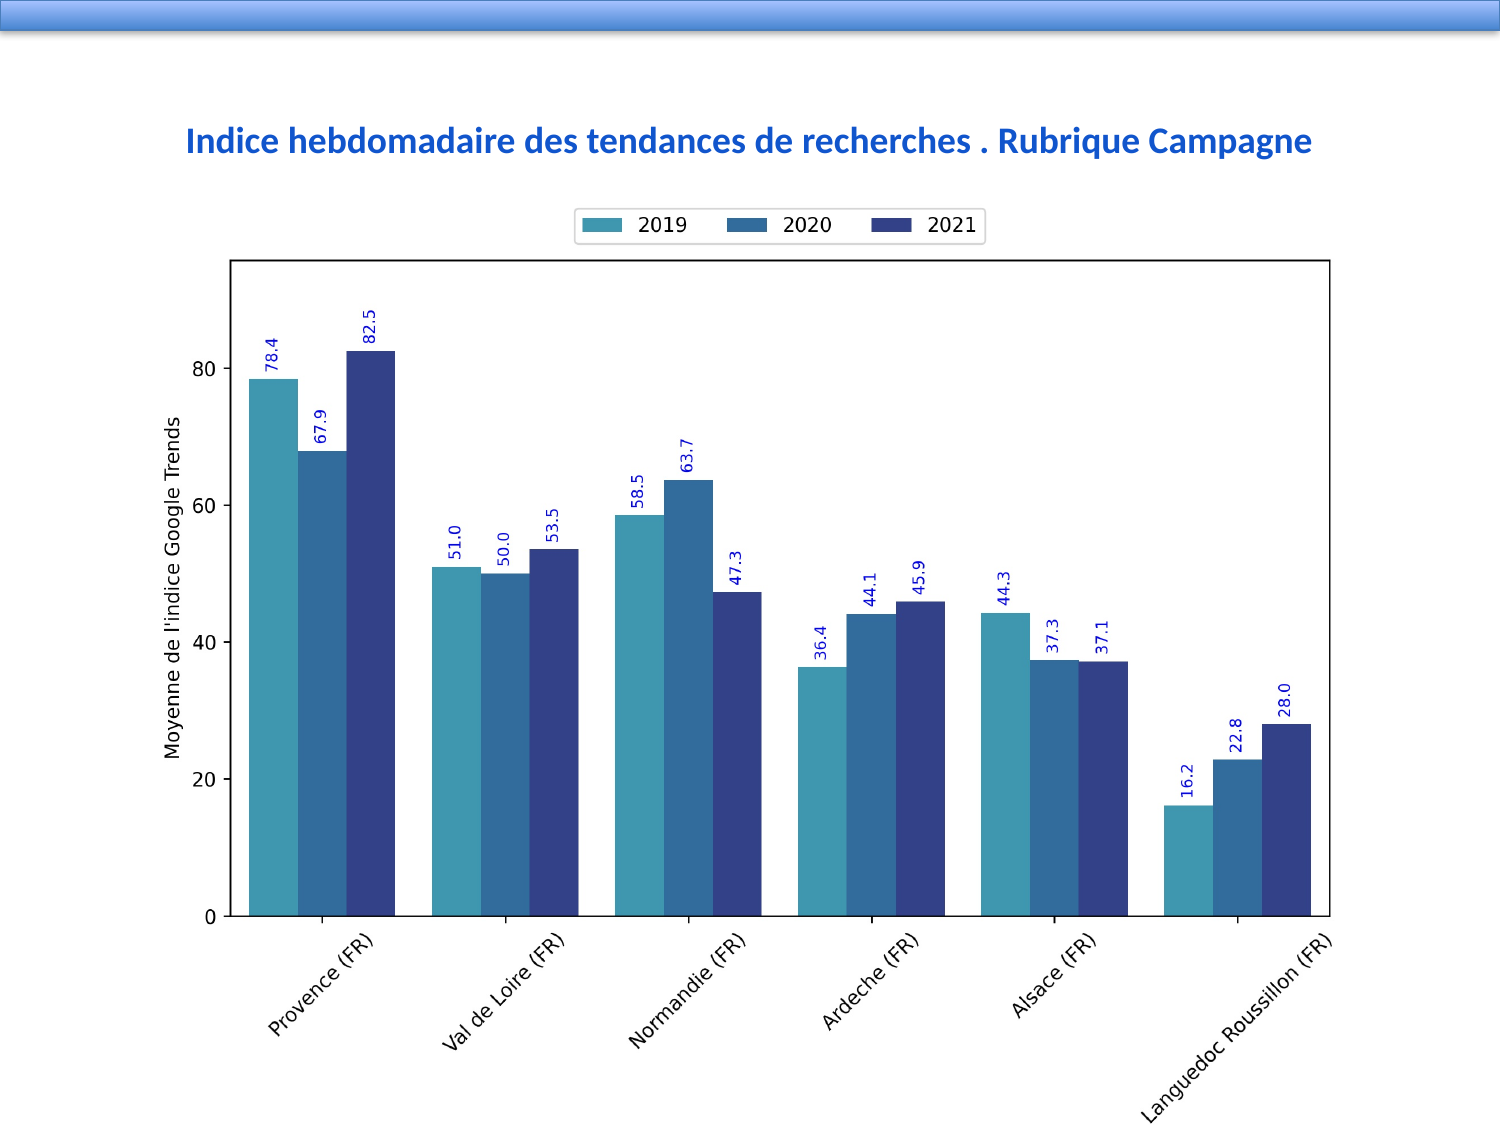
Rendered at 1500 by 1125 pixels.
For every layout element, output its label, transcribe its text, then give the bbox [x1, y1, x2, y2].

text_box [0, 0, 1500, 31]
title Indice hebdomadaire des tendances de recherches . Rubrique Campagne [75, 45, 1425, 233]
picture [149, 194, 1351, 1125]
